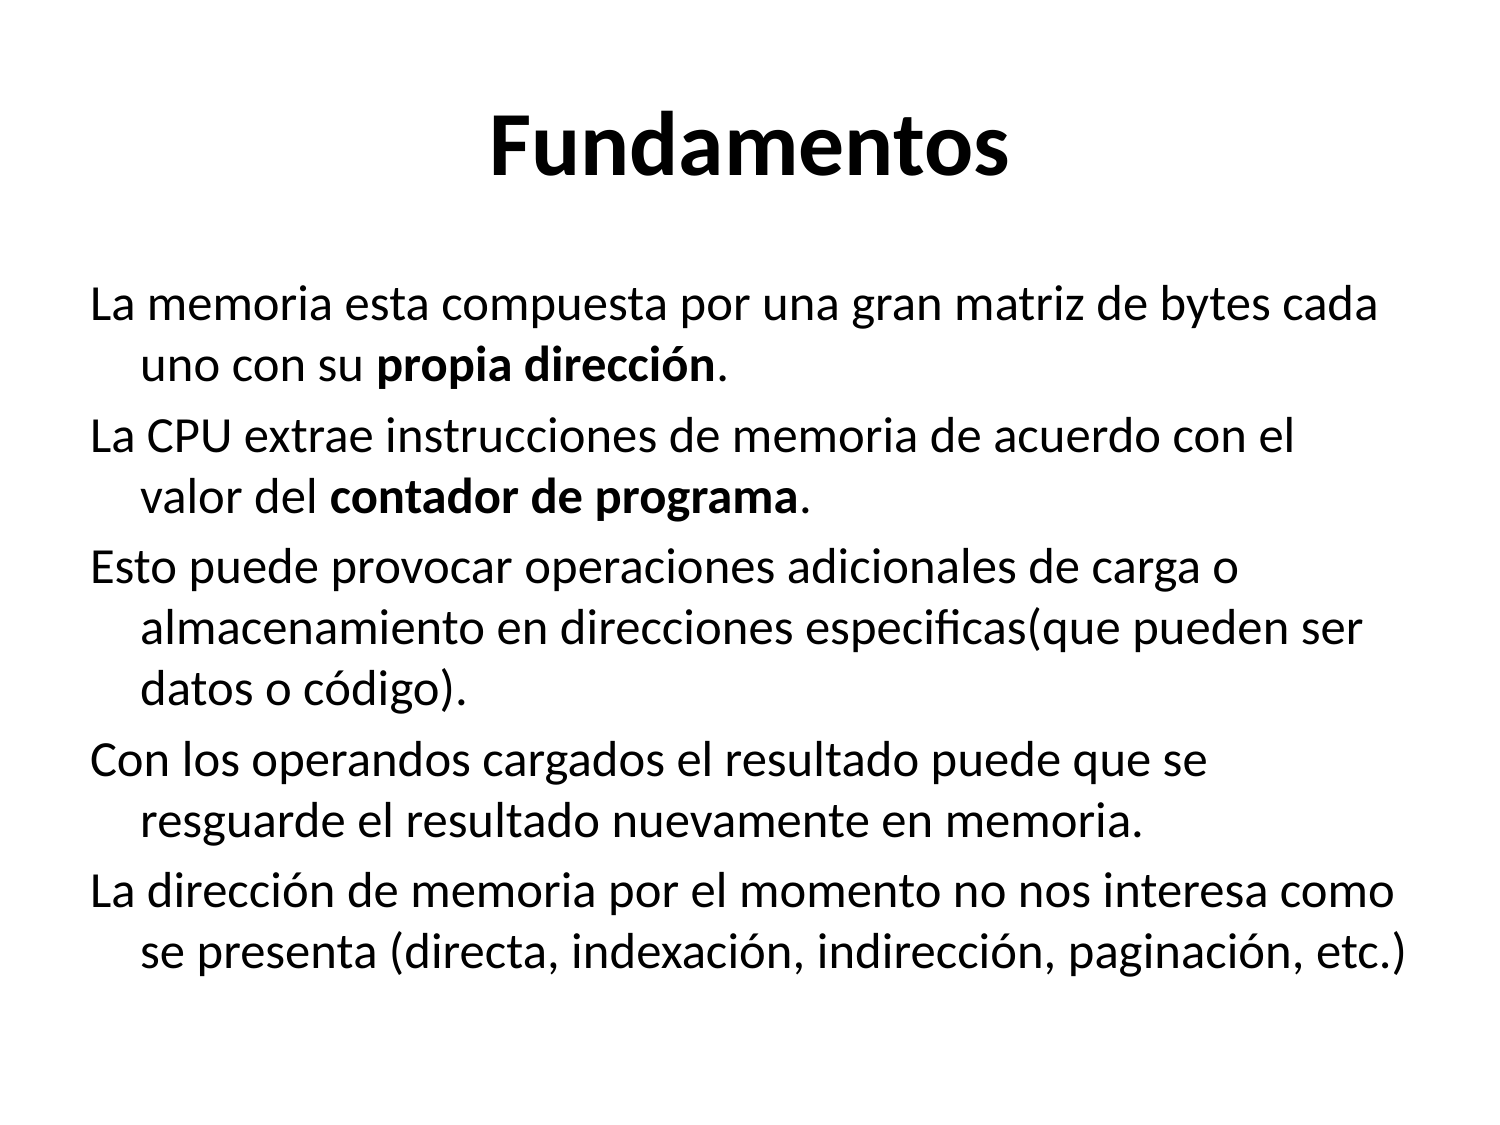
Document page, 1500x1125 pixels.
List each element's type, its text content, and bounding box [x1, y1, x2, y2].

list La memoria esta compuesta por una gran matriz de bytes cada uno con su propia dirección. La CPU extrae instrucciones de memoria de acuerdo con el valor del contador de programa. Esto puede provocar operaciones adicionales de carga o almacenamiento en direcciones especificas(que pueden ser datos o código). Con los operandos cargados el resultado puede que se resguarde el resultado nuevamente en memoria. La dirección de memoria por el momento no nos interesa como se presenta (directa, indexación, indirección, paginación, etc.) [75, 262, 1425, 1005]
title Fundamentos [75, 45, 1425, 233]
